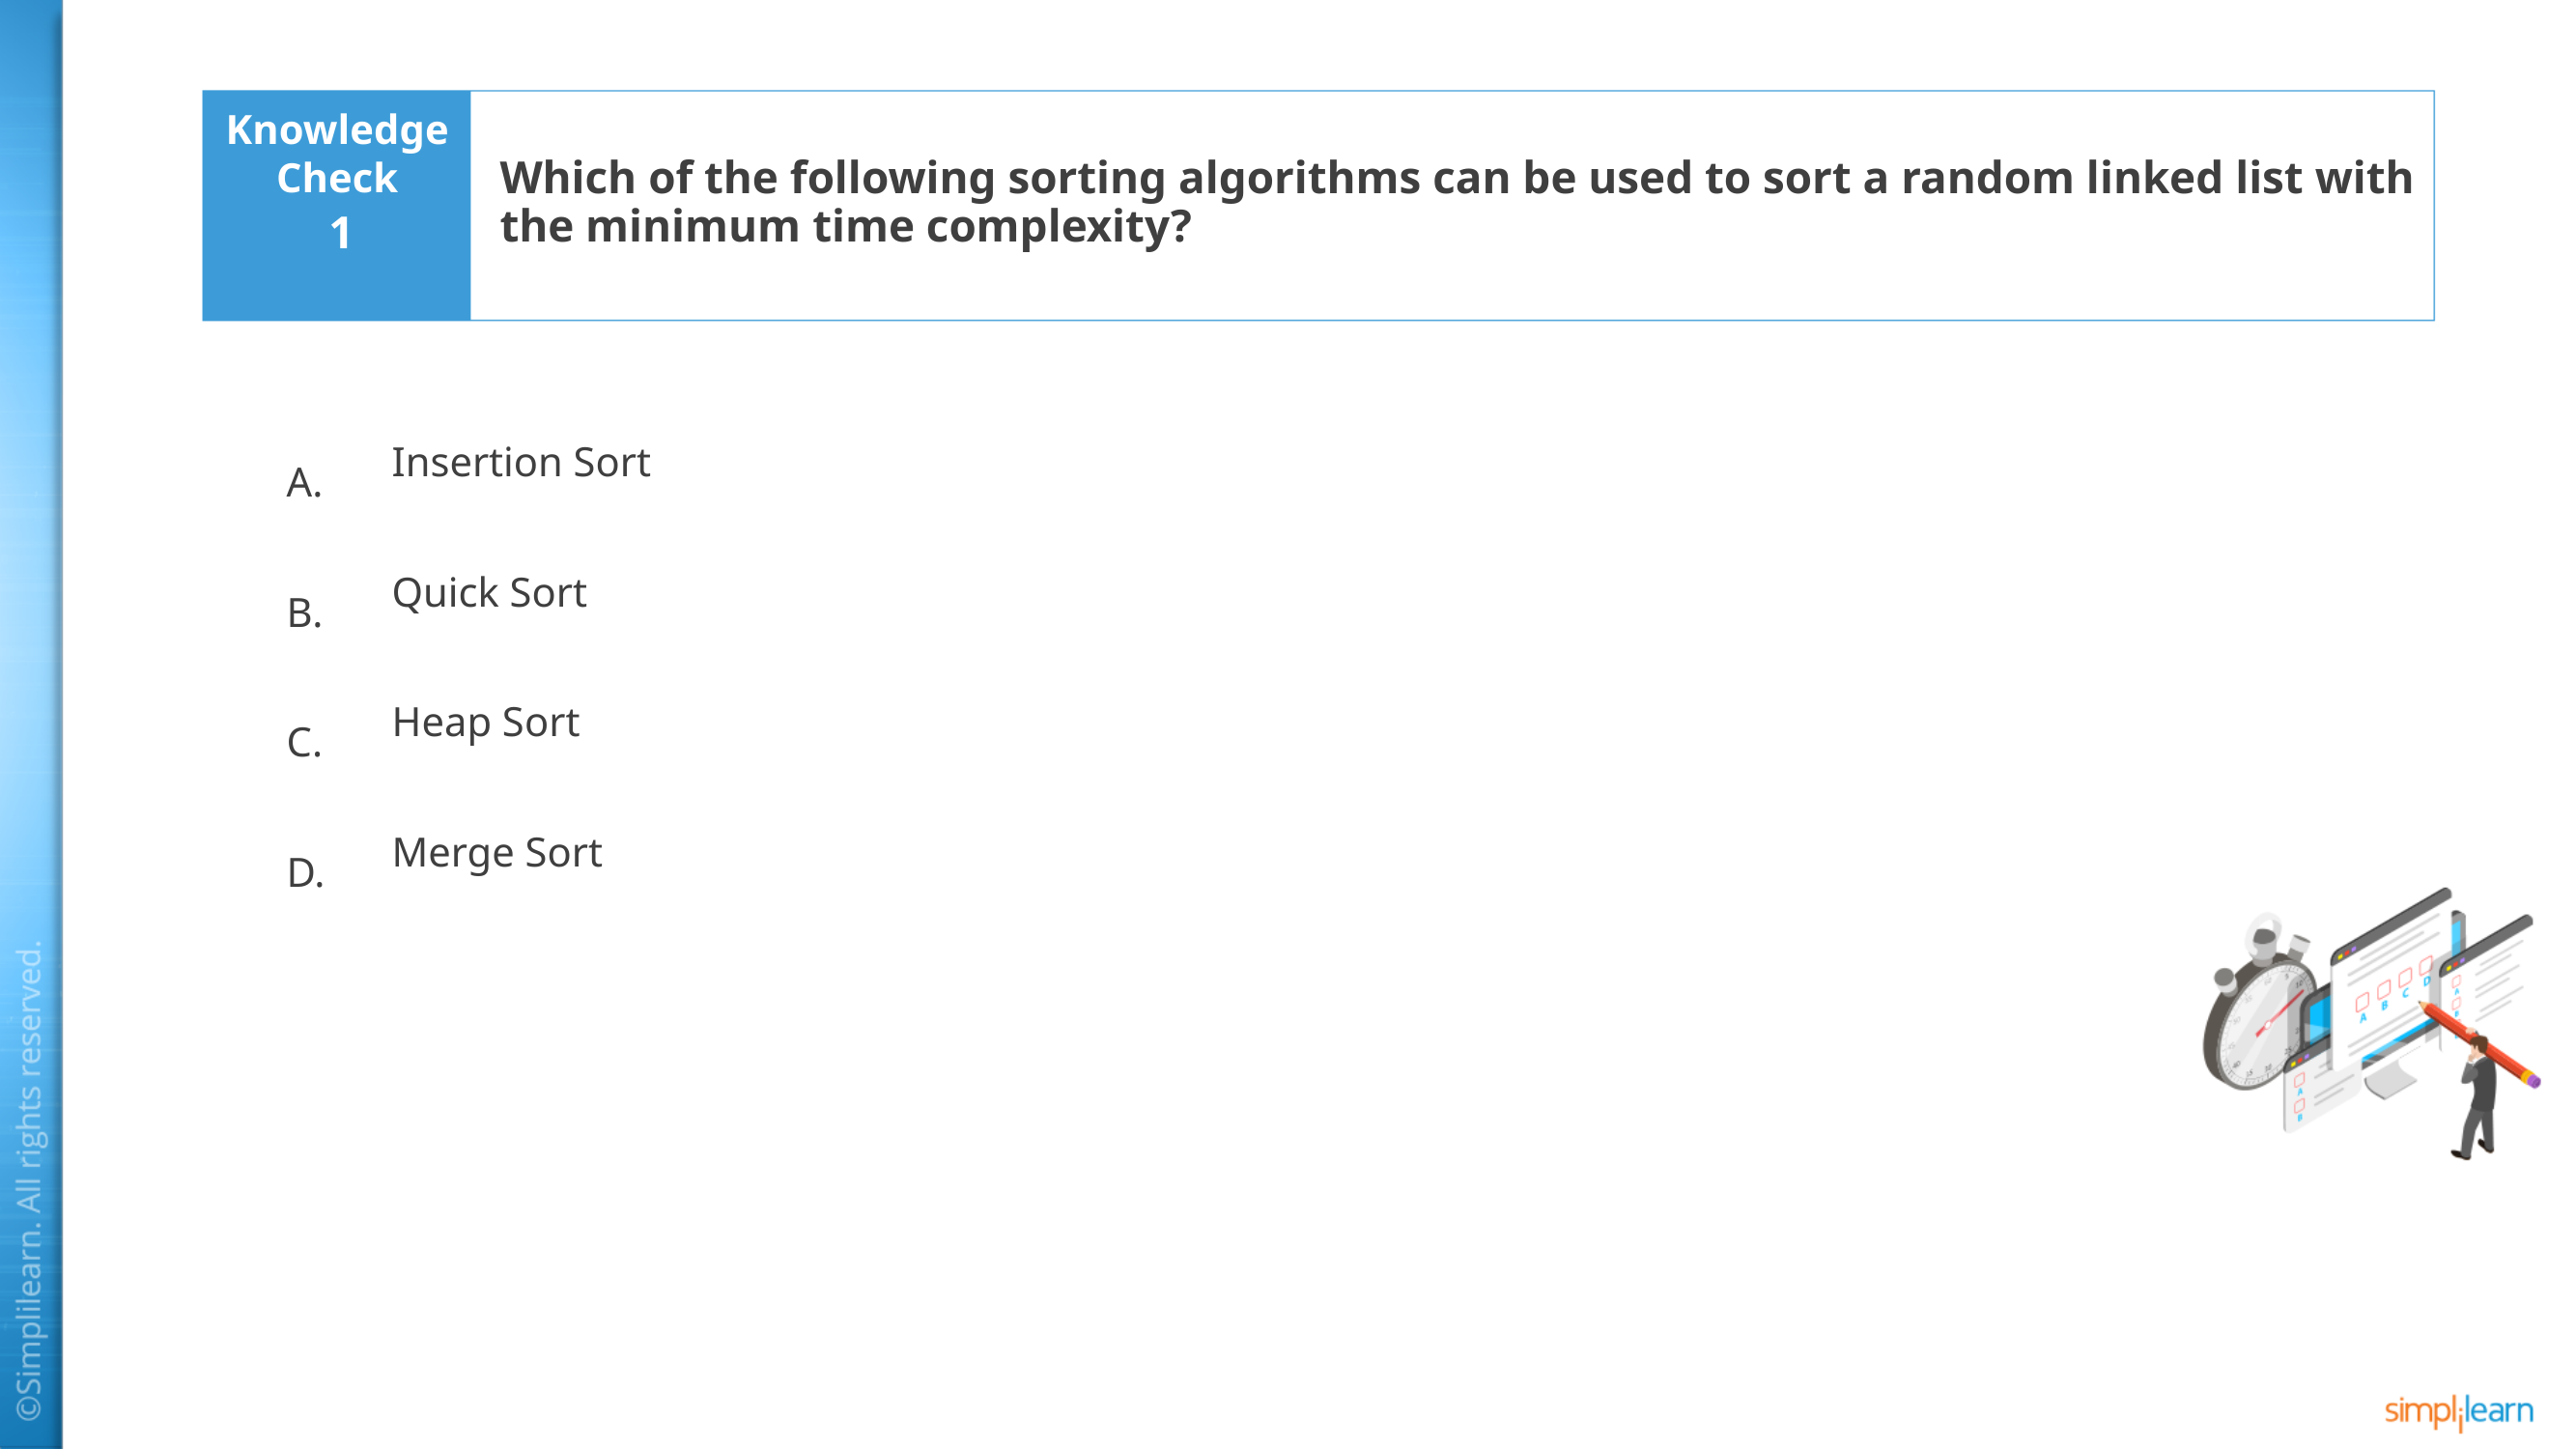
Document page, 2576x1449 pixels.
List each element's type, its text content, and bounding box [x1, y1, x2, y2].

list Heap Sort [369, 701, 2152, 813]
picture [0, 0, 2576, 1449]
list Merge Sort [369, 832, 2152, 944]
list Quick Sort [369, 572, 2152, 684]
list Which of the following sorting algorithms can be used to sort a random linked list with the minimum time complexity? [477, 90, 2430, 317]
list 1 [203, 203, 472, 310]
list Insertion Sort [369, 441, 2152, 554]
